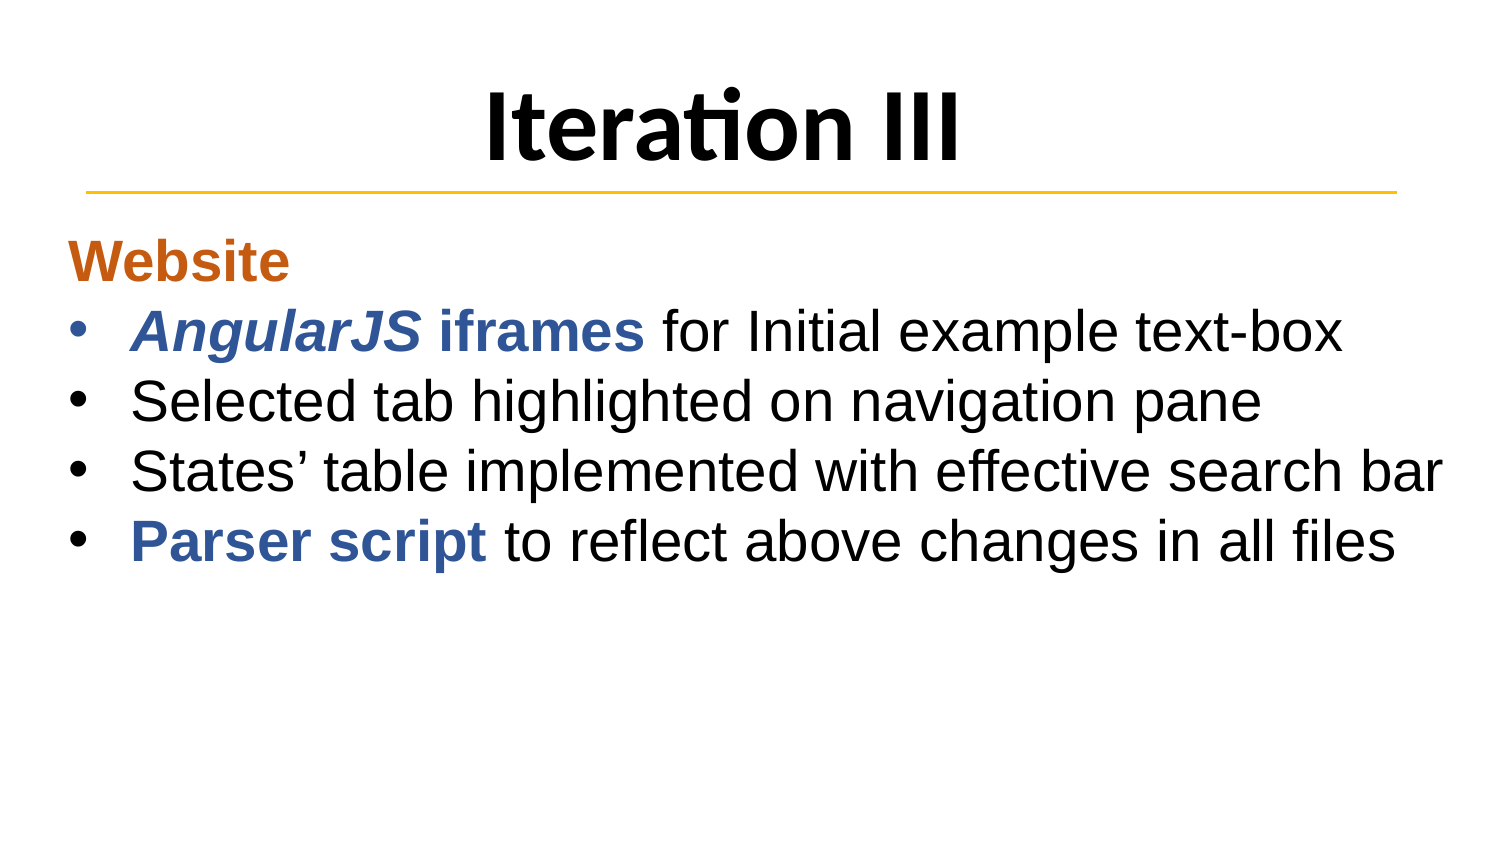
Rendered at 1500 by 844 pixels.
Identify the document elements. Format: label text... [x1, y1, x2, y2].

text_box Website AngularJS iframes for Initial example text-box Selected tab highlighted on navigation pane States’ table implemented with effective search bar Parser script to reflect above changes in all files [40, 208, 1467, 774]
title Iteration III [24, 45, 1424, 209]
